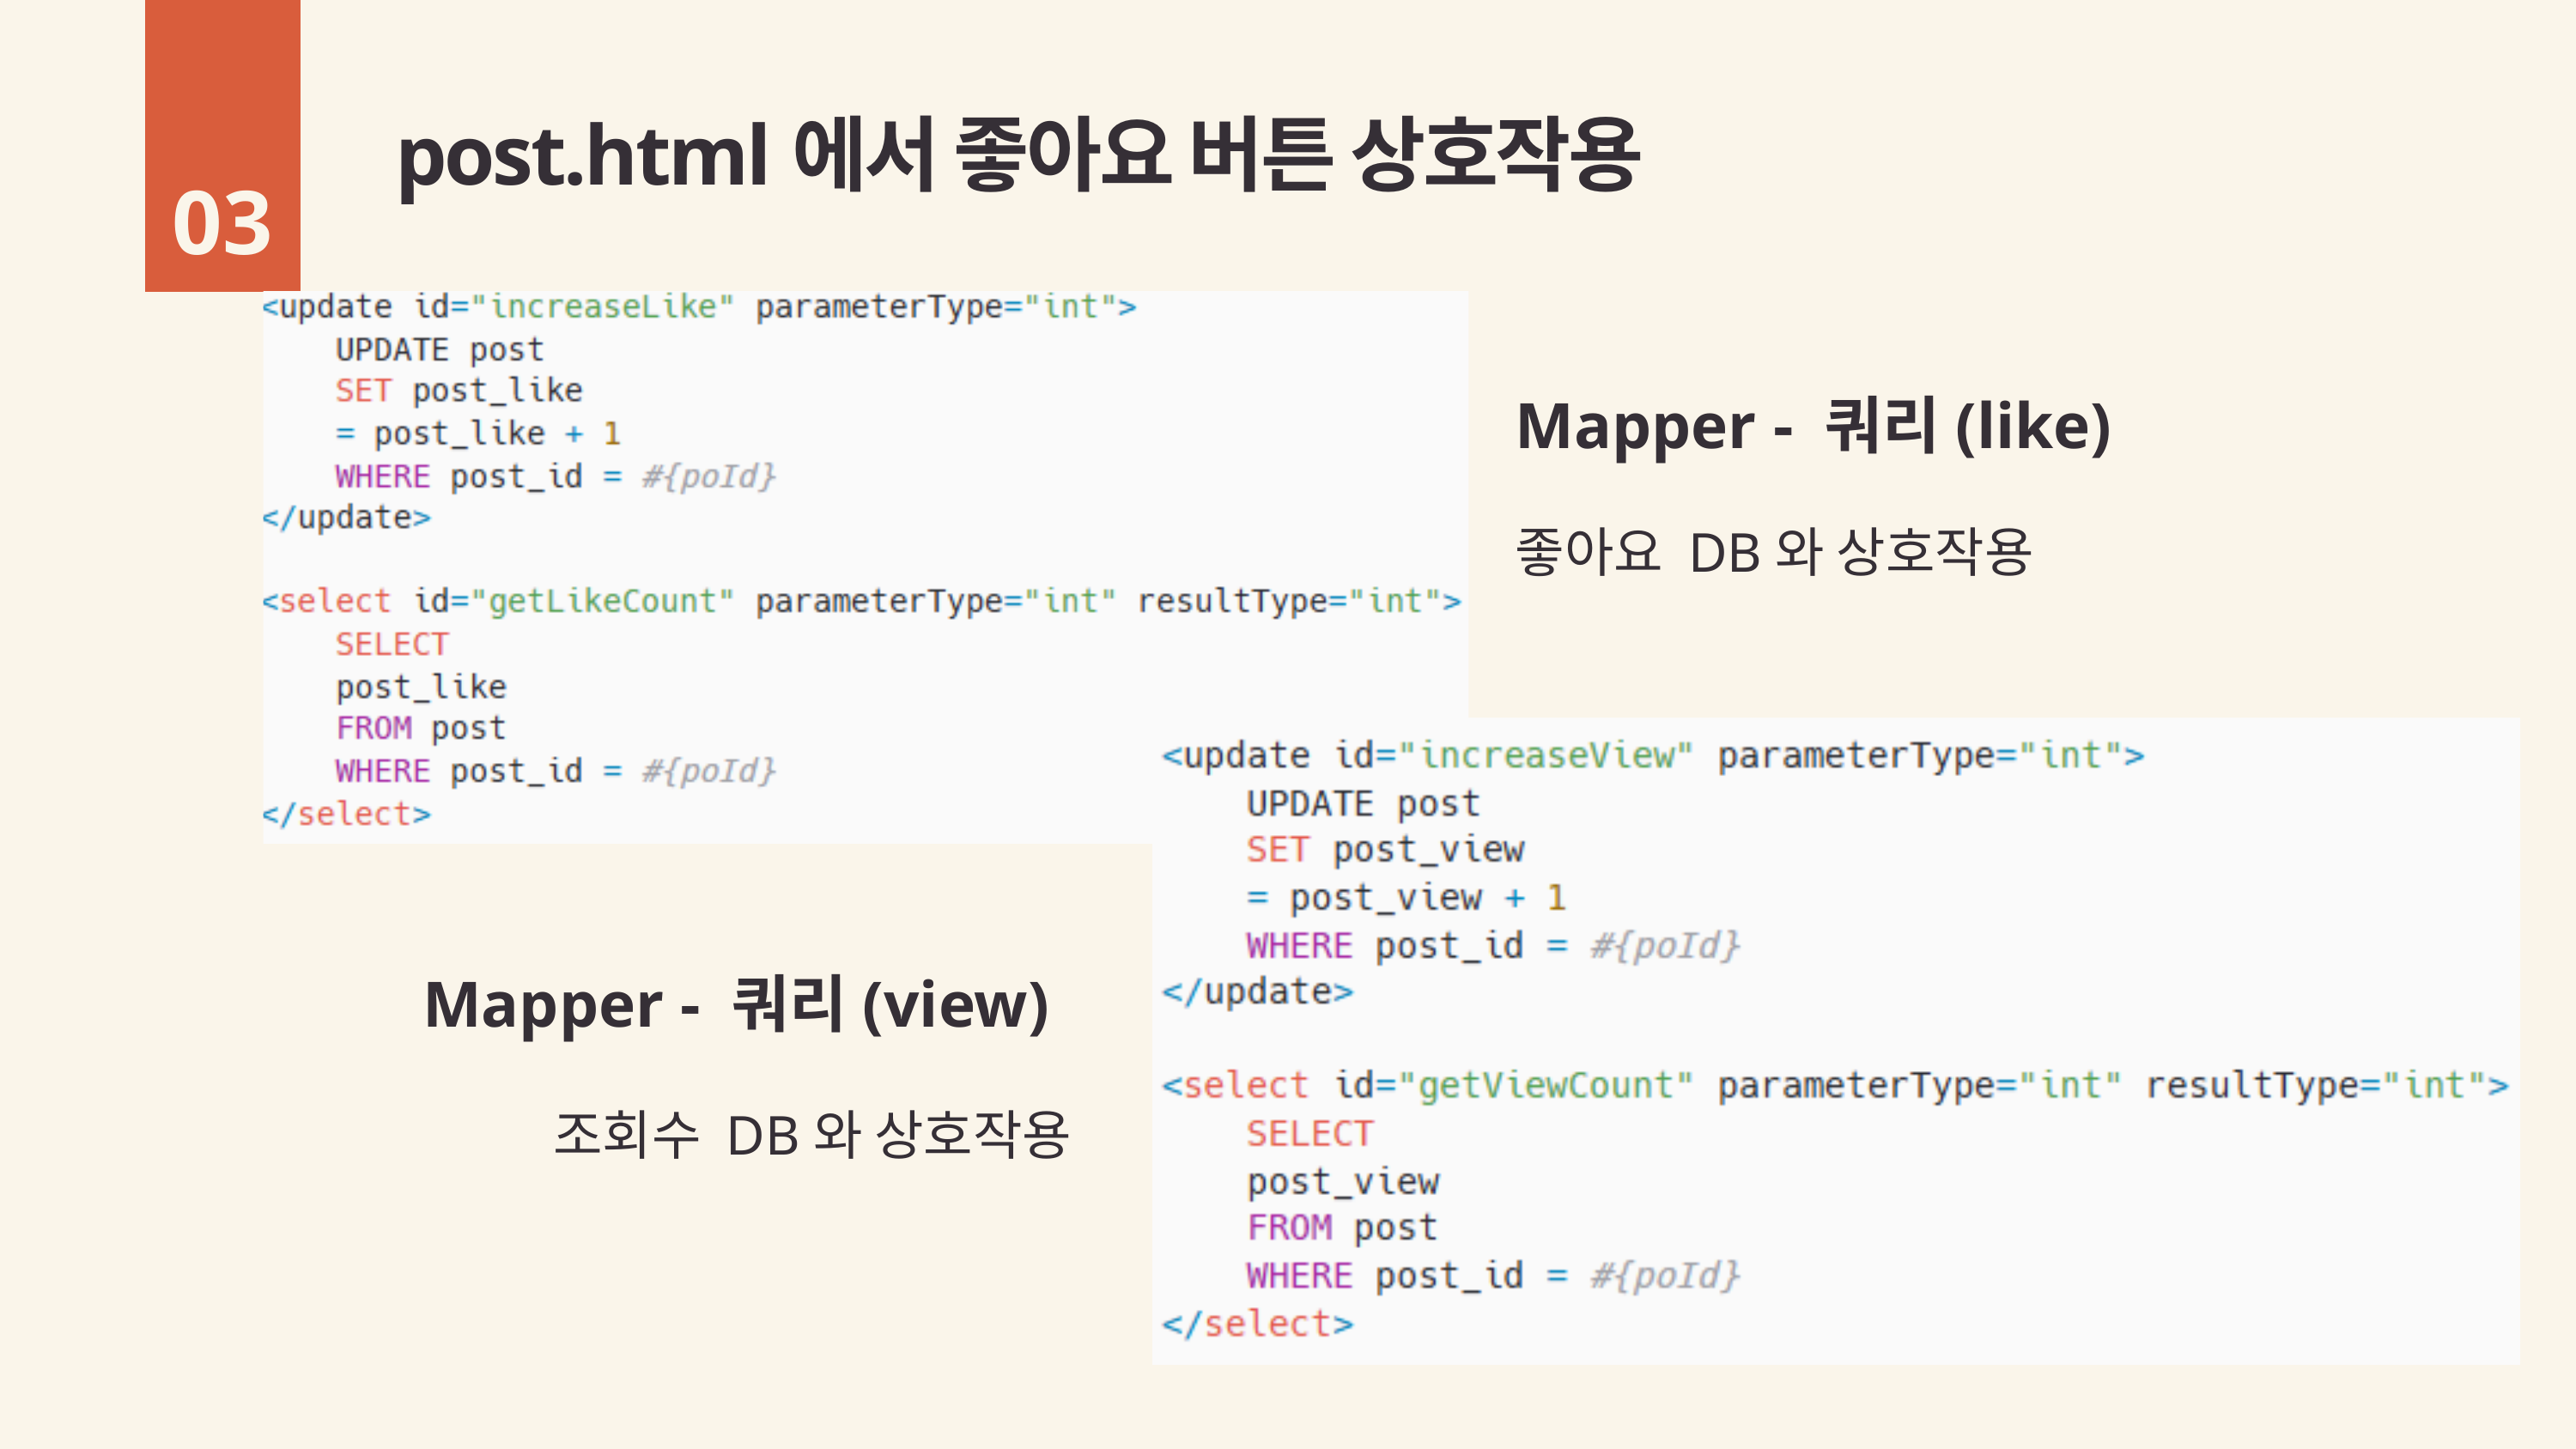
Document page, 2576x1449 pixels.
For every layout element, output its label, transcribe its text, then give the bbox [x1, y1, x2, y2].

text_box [1151, 718, 2521, 1365]
text_box post.html에서 좋아요 버튼 상호작용 [395, 114, 2118, 202]
text_box Mapper - 쿼리(like) [1515, 383, 2489, 462]
text_box Mapper - 쿼리(view) [222, 961, 1050, 1040]
text_box 조회수 DB와 상호작용 [226, 1090, 1072, 1166]
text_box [144, 0, 301, 292]
text_box 좋아요 DB와 상호작용 [1515, 507, 2432, 584]
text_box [263, 291, 1469, 844]
